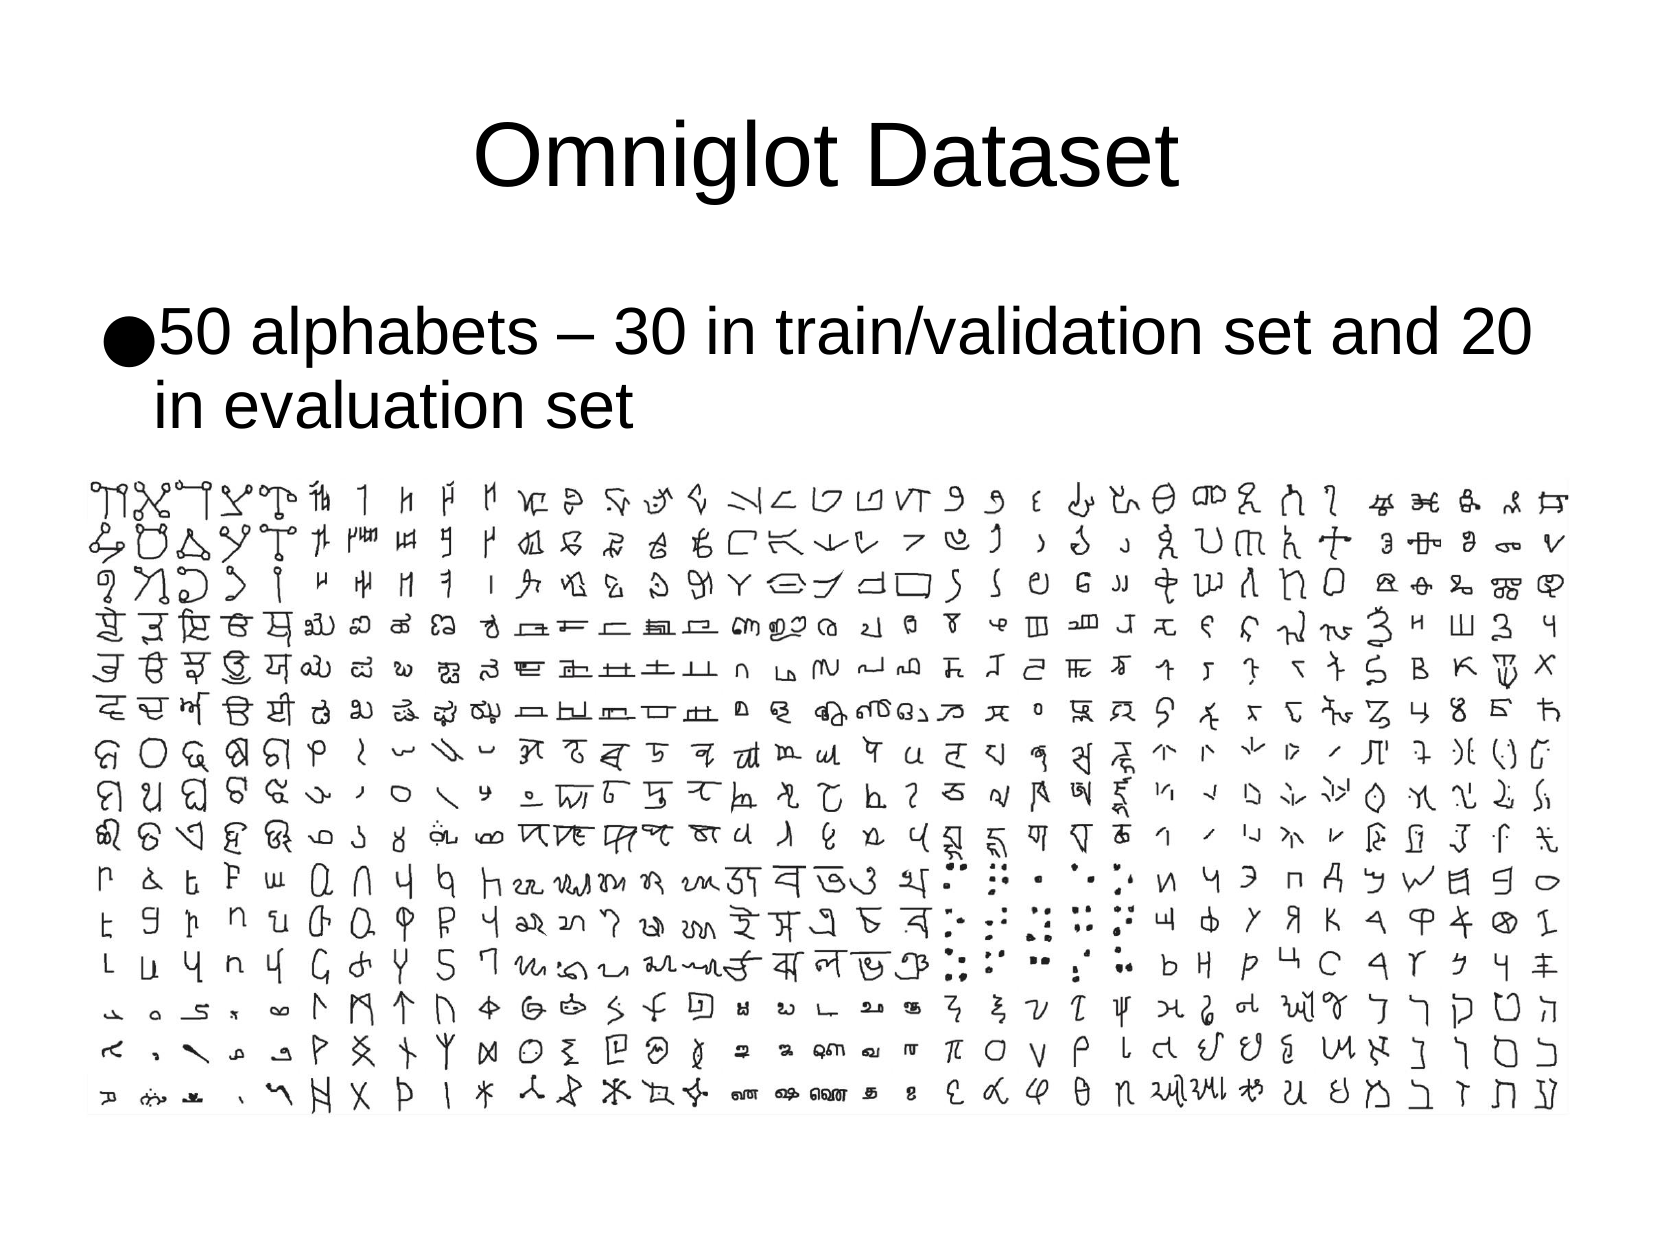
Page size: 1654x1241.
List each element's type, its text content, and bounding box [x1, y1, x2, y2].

picture [82, 469, 1571, 1118]
title Omniglot Dataset [82, 49, 1571, 257]
text_box 50 alphabets – 30 in train/validation set and 20 in evaluation set [82, 290, 1571, 469]
